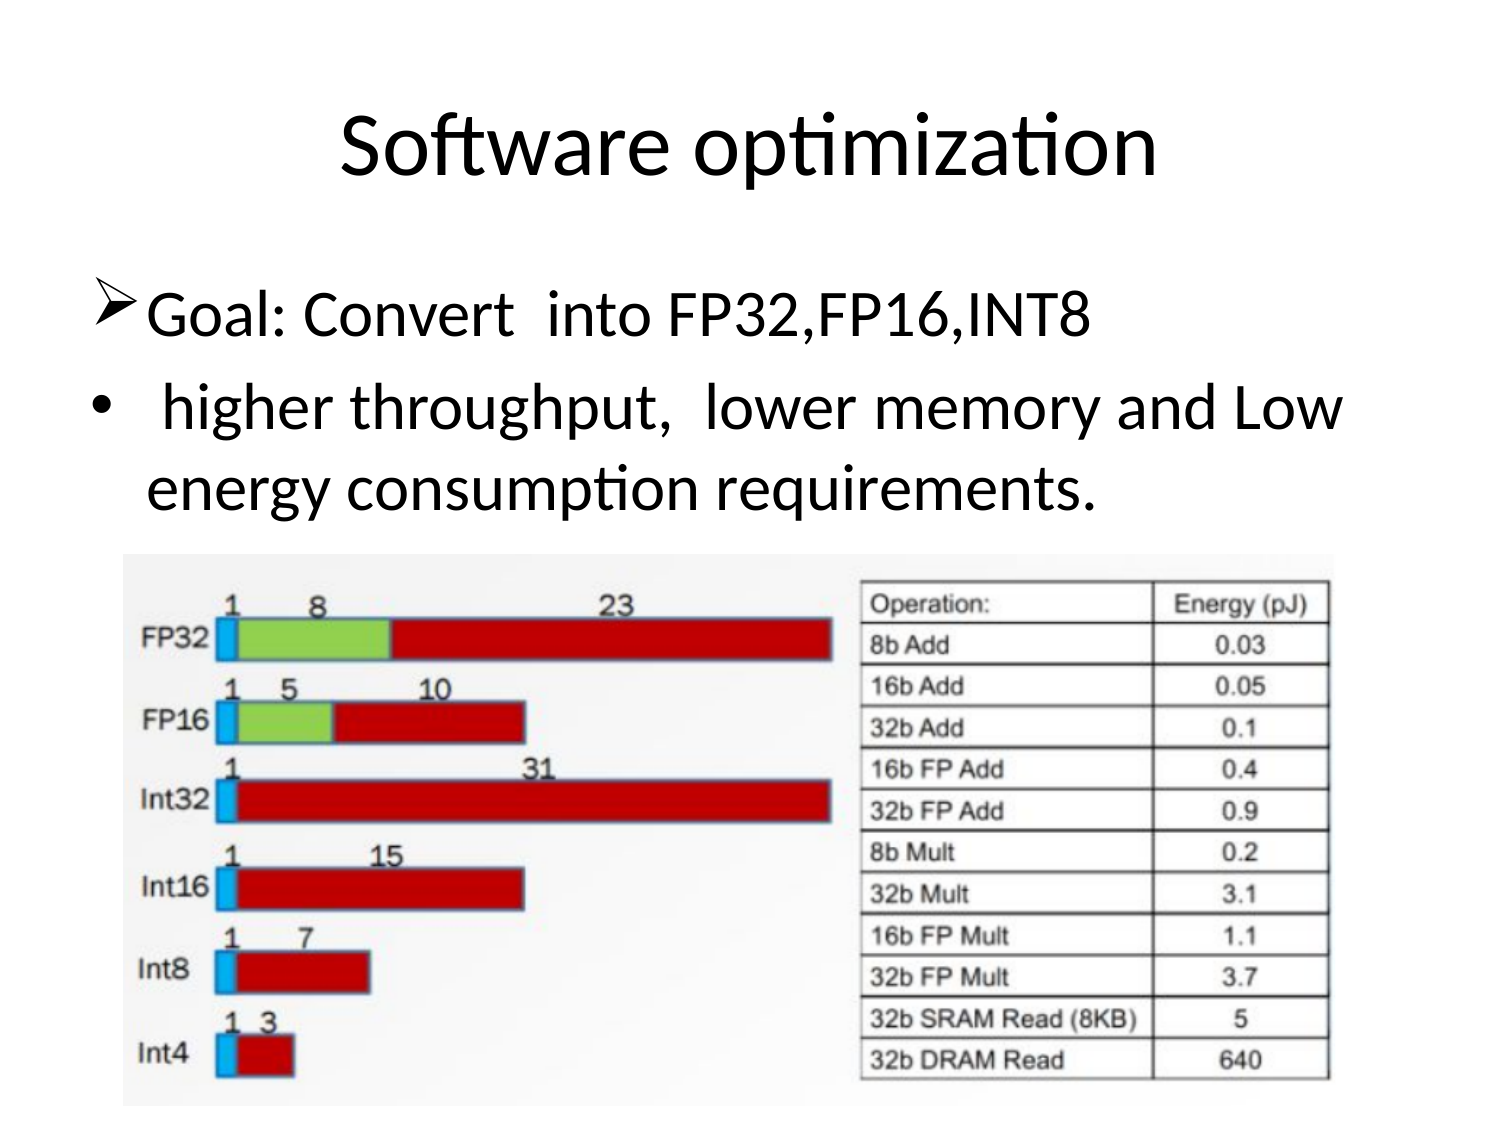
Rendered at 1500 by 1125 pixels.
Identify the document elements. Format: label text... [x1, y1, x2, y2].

list Goal: Convert into FP32,FP16,INT8 higher throughput, lower memory and Low energy consumption requirements. [75, 262, 1425, 1005]
picture [123, 553, 1360, 1107]
title Software optimization [75, 45, 1425, 233]
